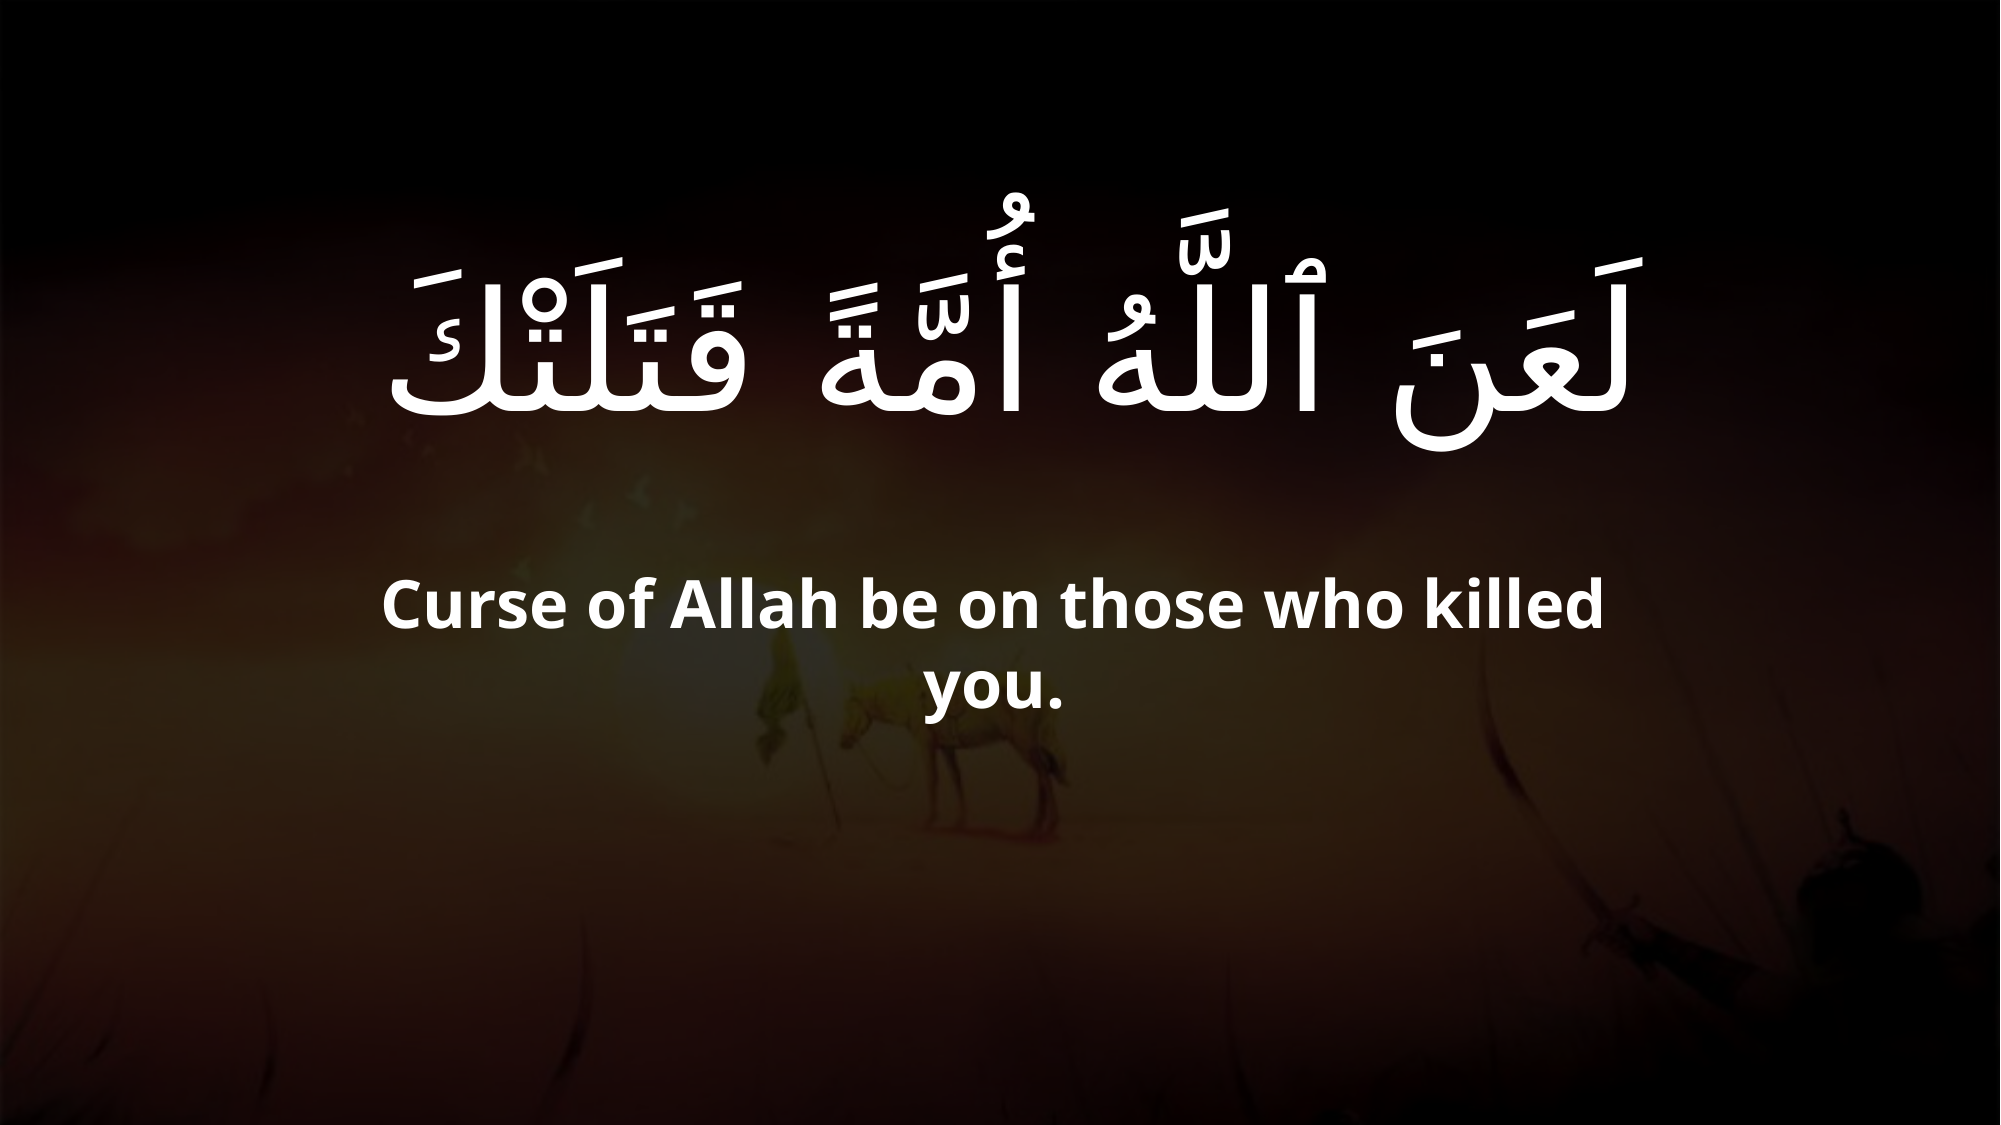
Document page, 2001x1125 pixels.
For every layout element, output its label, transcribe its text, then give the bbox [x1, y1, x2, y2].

subtitle Curse of Allah be on those who killed you. [303, 554, 1686, 1125]
title لَعَنَ ٱللَّهُ أُمَّةً قَتَلَتْكَ [102, 237, 1922, 453]
